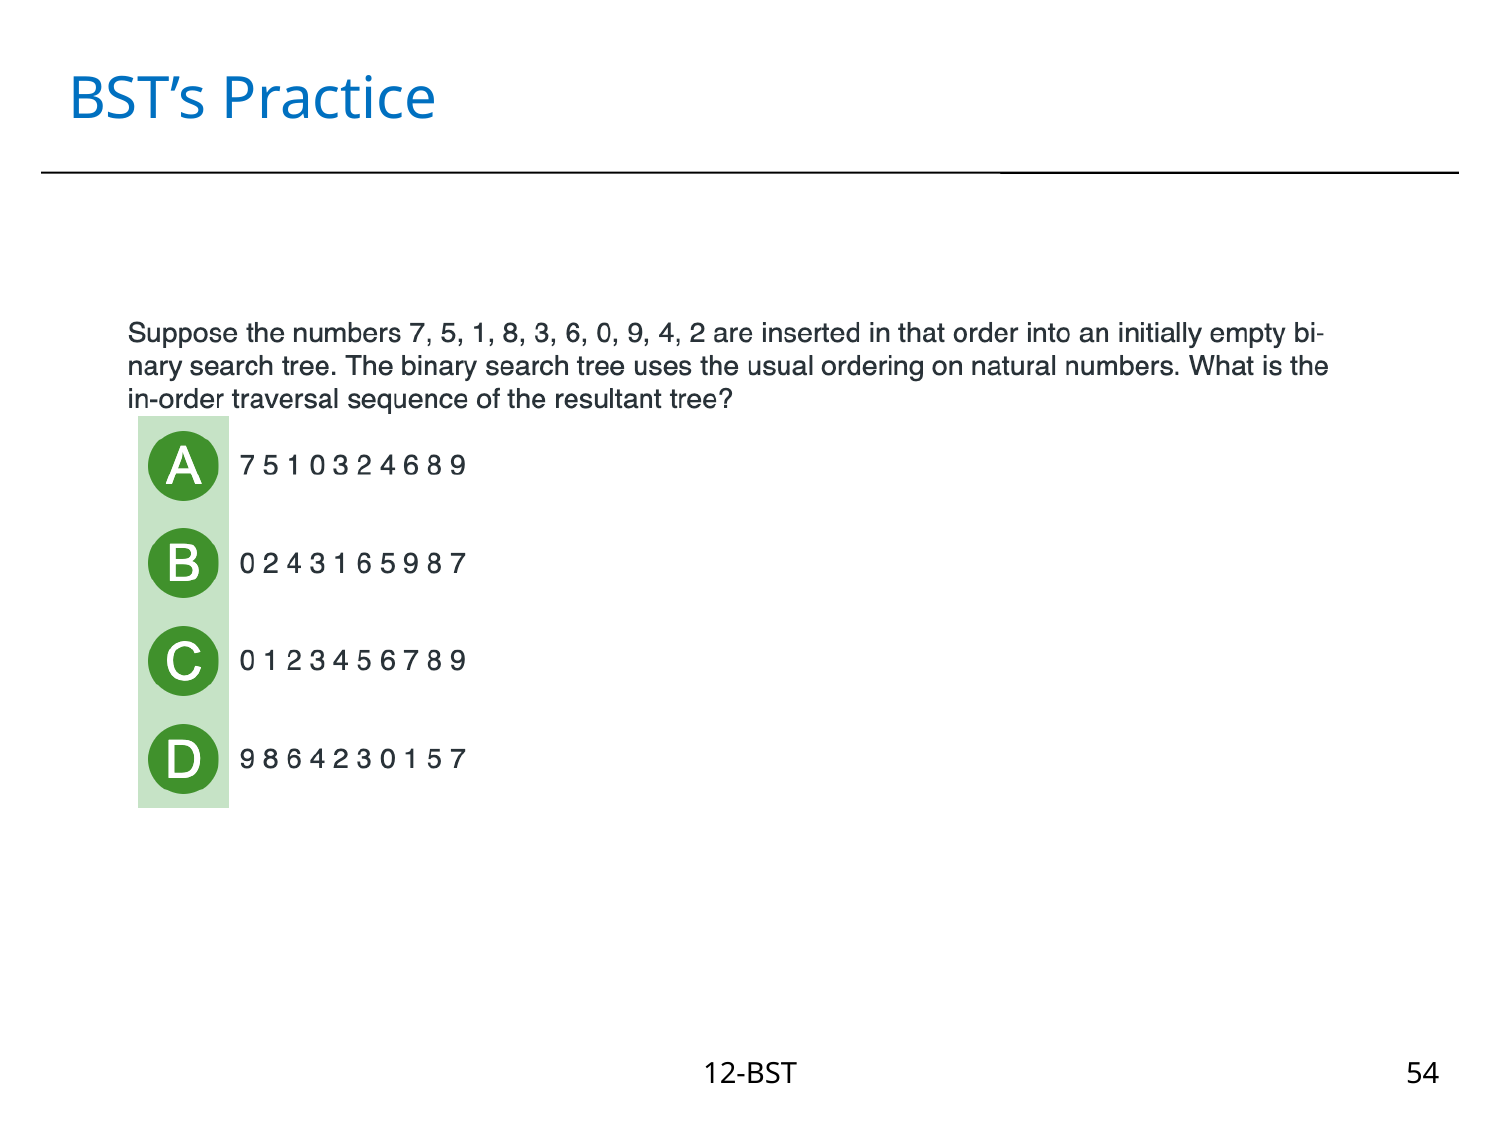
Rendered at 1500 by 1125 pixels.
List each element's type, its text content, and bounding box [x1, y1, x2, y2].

title BST’s Practice [52, 30, 1448, 159]
footer 12-BST [502, 1046, 999, 1125]
picture [112, 299, 1388, 826]
slide_number 54 [1104, 1046, 1455, 1125]
